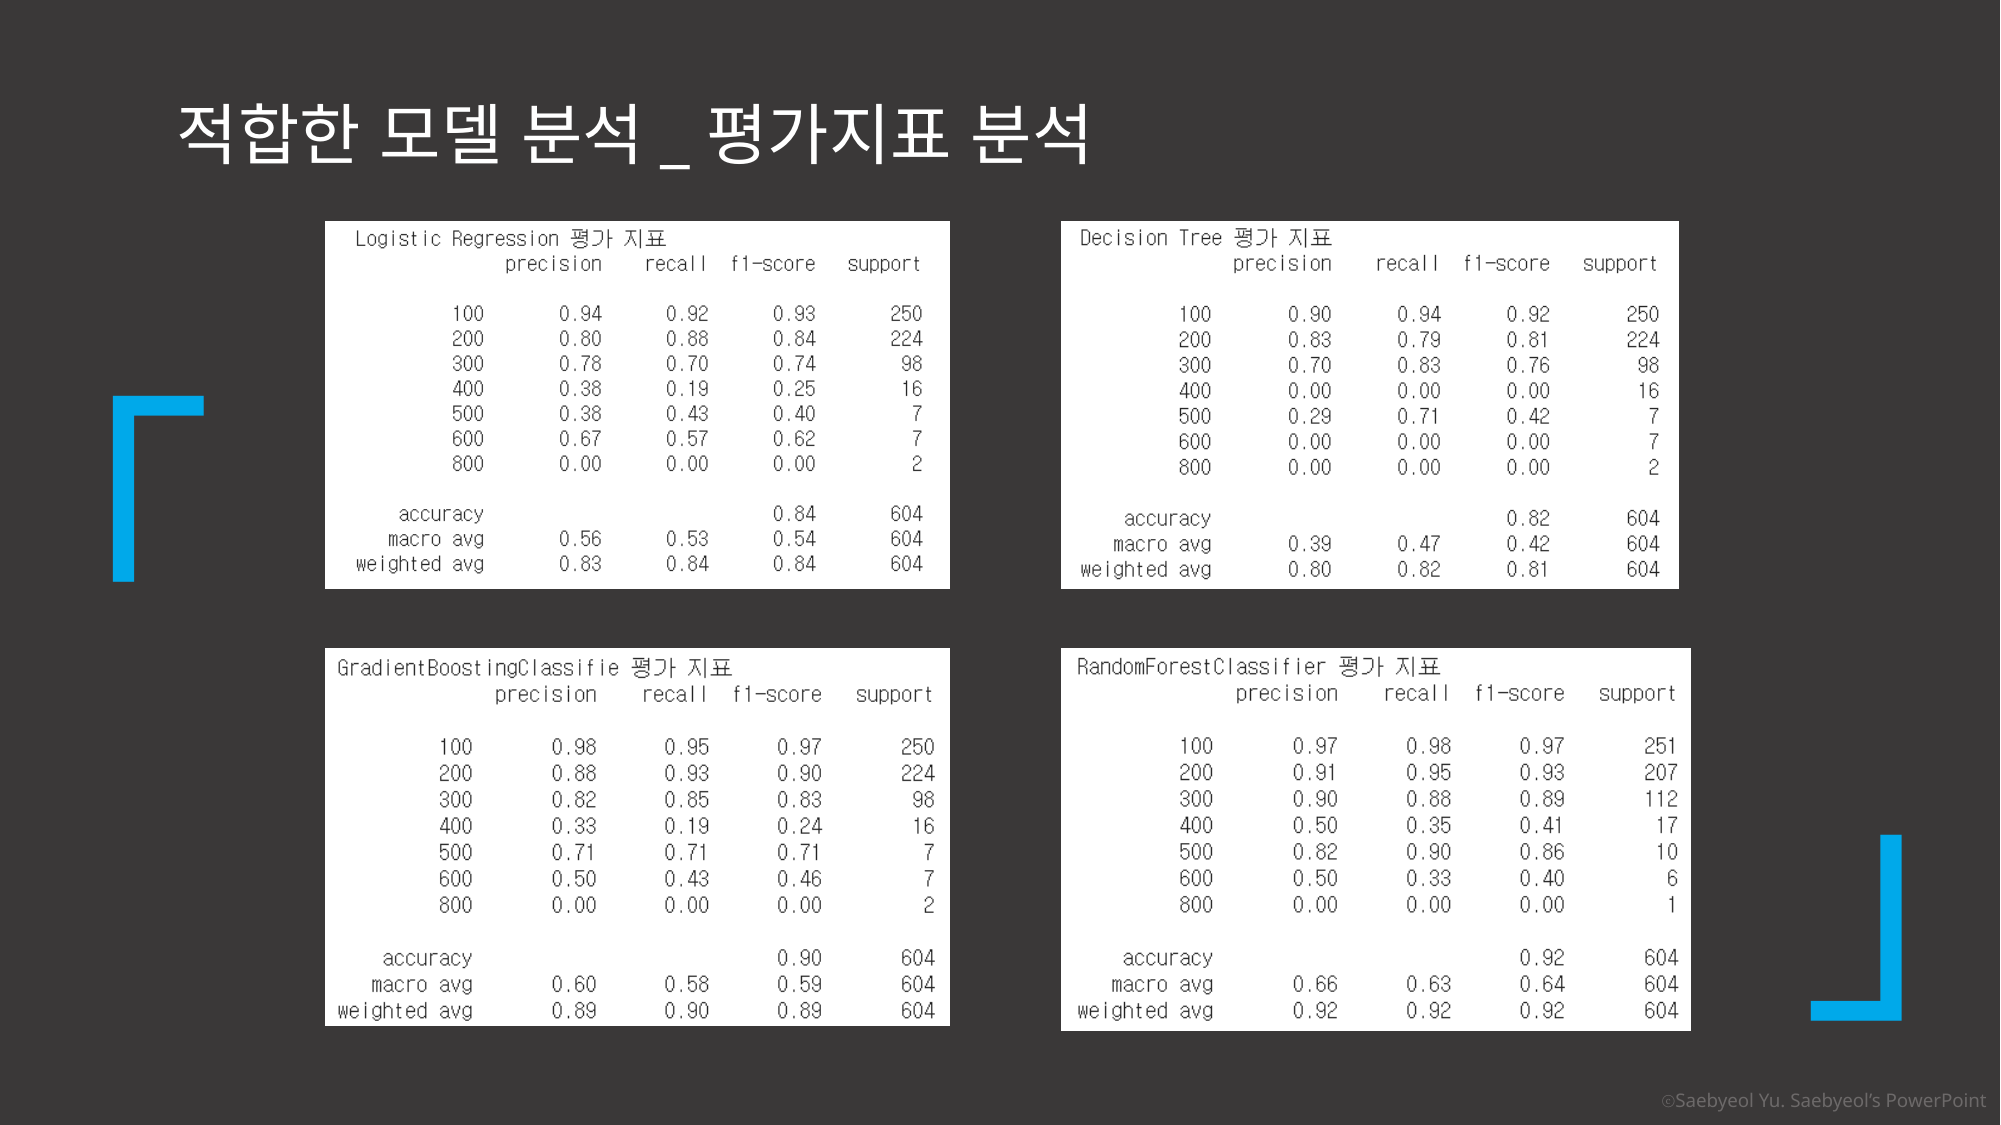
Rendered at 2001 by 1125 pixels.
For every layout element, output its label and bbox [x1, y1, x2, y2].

picture [325, 221, 950, 589]
picture [1061, 648, 1691, 1031]
text_box [0, 0, 2000, 1065]
picture [1061, 221, 1679, 589]
picture [325, 648, 950, 1026]
